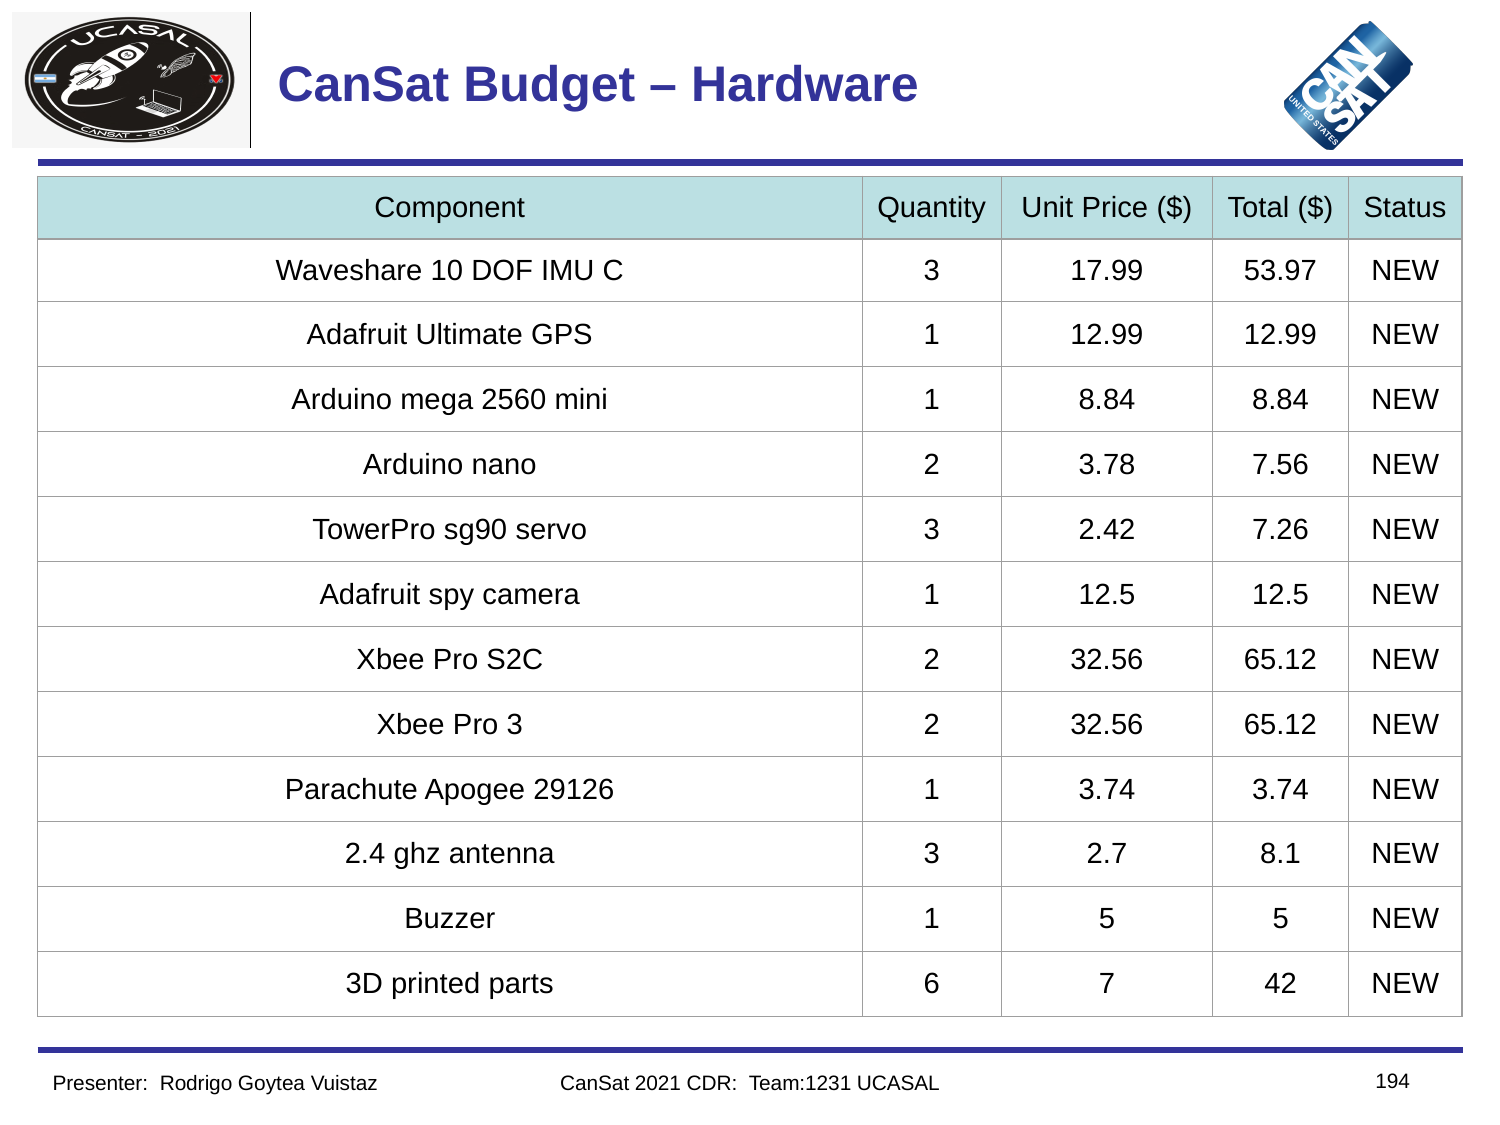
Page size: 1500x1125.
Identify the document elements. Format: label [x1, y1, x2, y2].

table_cell [1349, 562, 1461, 626]
table_cell [863, 497, 1001, 561]
table_cell [1349, 367, 1461, 431]
table_cell [1213, 952, 1348, 1016]
table_cell [38, 562, 862, 626]
table_cell [1002, 627, 1212, 691]
table_cell [863, 887, 1001, 951]
table_cell [1213, 887, 1348, 951]
table_cell [1002, 887, 1212, 951]
table_cell [38, 692, 862, 756]
table_cell [1213, 302, 1348, 366]
table_cell [38, 822, 862, 886]
table_cell [863, 367, 1001, 431]
table_cell [38, 952, 862, 1016]
table_cell [863, 757, 1001, 821]
table_cell [1213, 562, 1348, 626]
picture [12, 12, 250, 148]
table_cell [1002, 692, 1212, 756]
table_cell [1213, 822, 1348, 886]
table_cell [863, 952, 1001, 1016]
table_cell [1213, 432, 1348, 496]
table_cell [38, 887, 862, 951]
footer [450, 1062, 1050, 1103]
table_cell [38, 240, 862, 301]
table_cell [1002, 367, 1212, 431]
table_cell [38, 497, 862, 561]
table_cell [1002, 822, 1212, 886]
table_cell [1002, 302, 1212, 366]
table_cell [1213, 757, 1348, 821]
table_cell [1349, 240, 1461, 301]
table_header [1213, 177, 1348, 238]
table_cell [863, 627, 1001, 691]
text_box [37, 1062, 413, 1103]
table_cell [863, 562, 1001, 626]
table_cell [1002, 562, 1212, 626]
table_cell [38, 432, 862, 496]
table_cell [1002, 240, 1212, 301]
table_header [1349, 177, 1461, 238]
table_cell [1349, 302, 1461, 366]
table_cell [1213, 367, 1348, 431]
table_cell [1349, 692, 1461, 756]
table_cell [863, 240, 1001, 301]
picture [1284, 21, 1413, 150]
table_cell [1002, 432, 1212, 496]
table_cell [1213, 627, 1348, 691]
table_cell [38, 627, 862, 691]
table_header [1002, 177, 1212, 238]
table_cell [1349, 887, 1461, 951]
table_cell [863, 302, 1001, 366]
slide_number [1312, 1059, 1425, 1100]
table_cell [38, 367, 862, 431]
table_cell [1002, 952, 1212, 1016]
table_header [38, 177, 862, 238]
table_cell [38, 302, 862, 366]
table_cell [1349, 757, 1461, 821]
table_cell [38, 757, 862, 821]
table_cell [863, 692, 1001, 756]
table_cell [1002, 497, 1212, 561]
table_cell [1349, 822, 1461, 886]
table_header [863, 177, 1001, 238]
title [262, 12, 1238, 150]
table_cell [1349, 432, 1461, 496]
table_cell [1213, 692, 1348, 756]
table_cell [1349, 952, 1461, 1016]
table_cell [1002, 757, 1212, 821]
table_cell [863, 432, 1001, 496]
table_cell [863, 822, 1001, 886]
table_cell [1349, 627, 1461, 691]
table_cell [1213, 497, 1348, 561]
table_cell [1349, 497, 1461, 561]
table_cell [1213, 240, 1348, 301]
